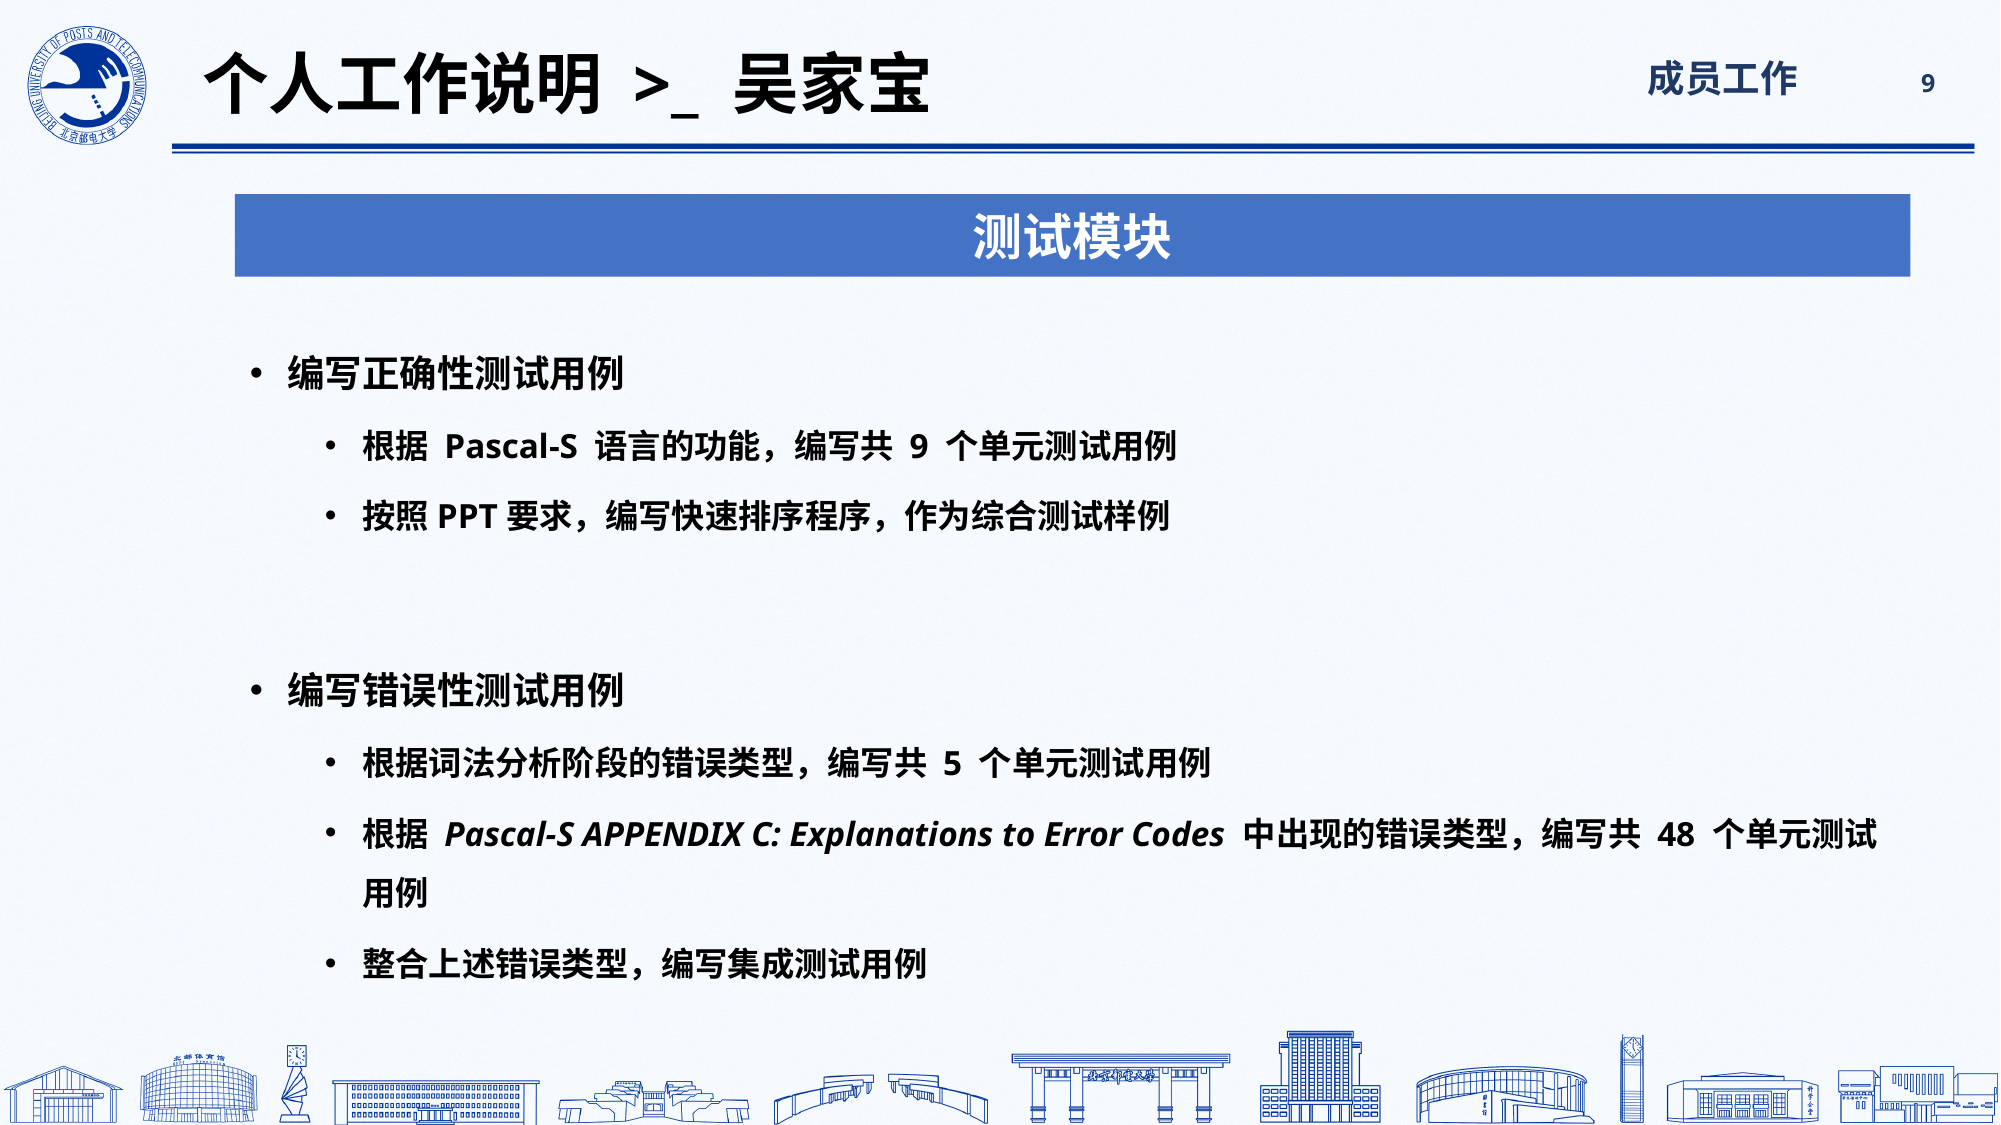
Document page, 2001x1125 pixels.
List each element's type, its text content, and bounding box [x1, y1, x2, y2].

title 个人工作说明 >_ 吴家宝 [187, 54, 1073, 120]
list 编写正确性测试用例 根据 Pascal-S 语言的功能，编写共 9 个单元测试用例 按照PPT要求，编写快速排序程序，作为综合测试样例 编写错误性测试用例 根据词法分析阶段的错误类型，编写共 5 个单元测试用例 根据 Pascal-S APPENDIX C: Explanations to Error Codes 中出现的错误类型，编写共 48 个单元测试用例 整合上述错误类型，编写集成测试用例 [234, 319, 1911, 991]
footer 成员工作 [1461, 49, 1813, 115]
picture [0, 0, 2001, 1125]
text_box 测试模块 [234, 193, 1911, 278]
slide_number 9 [1862, 54, 1951, 115]
